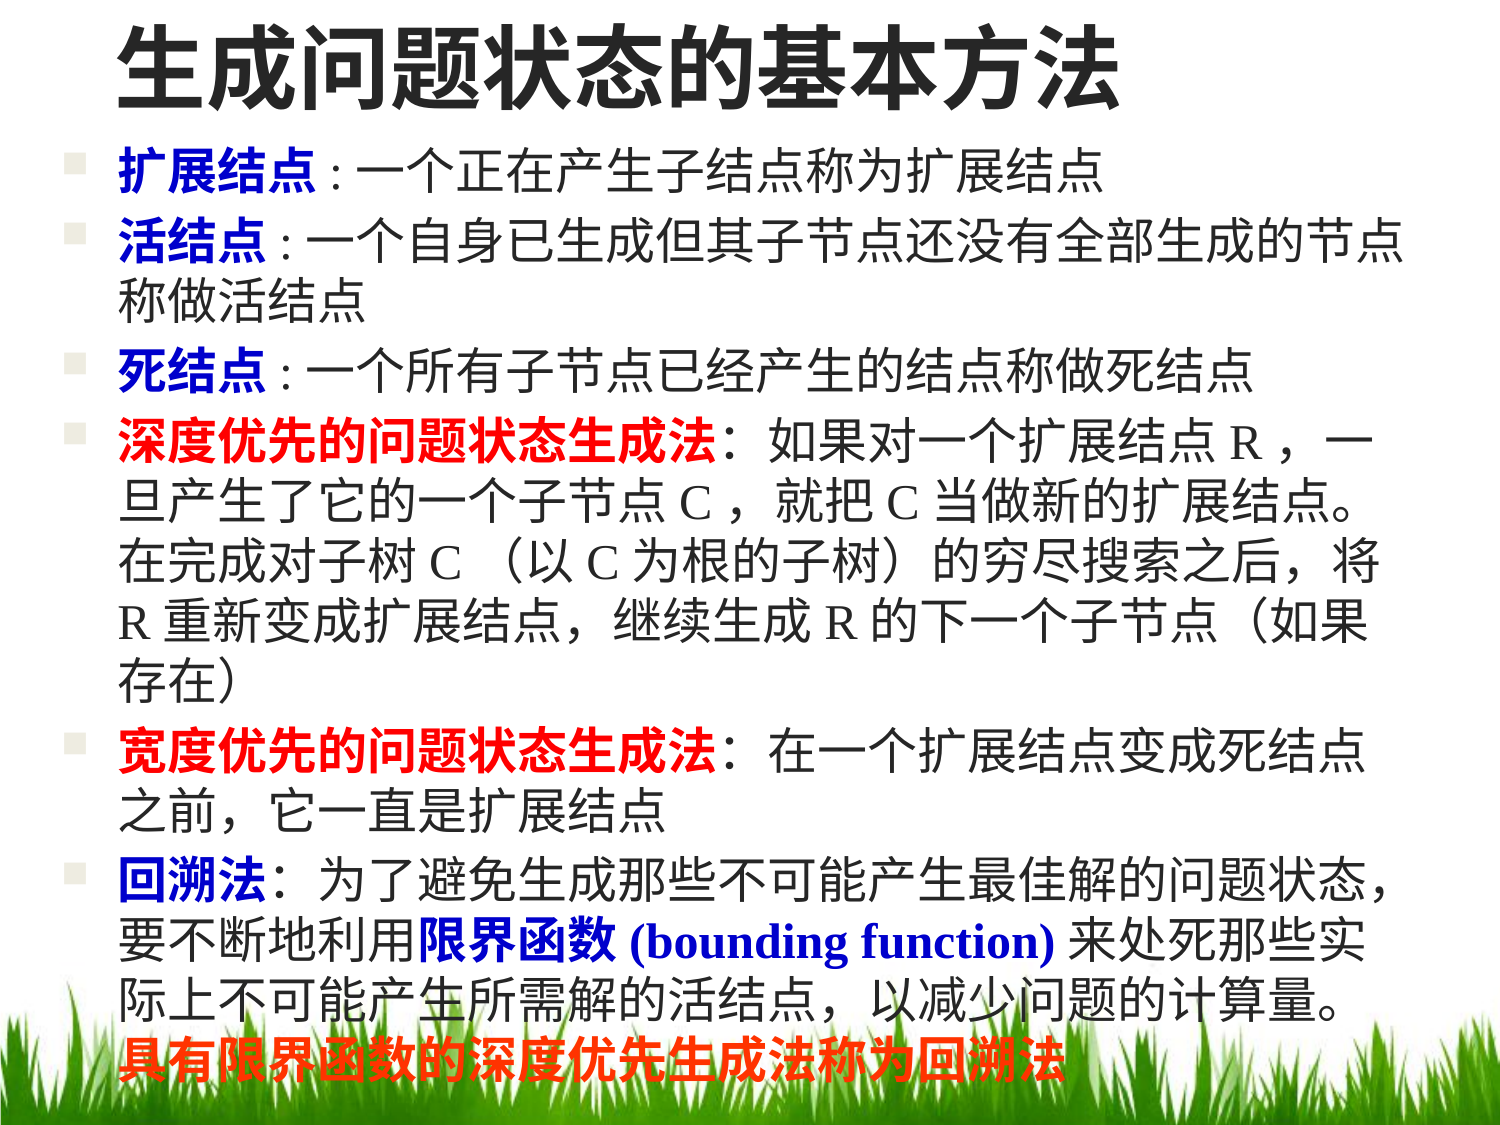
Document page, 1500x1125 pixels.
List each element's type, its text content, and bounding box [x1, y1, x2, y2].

picture [0, 962, 1500, 1125]
text_box 扩展结点:一个正在产生子结点称为扩展结点 活结点:一个自身已生成但其子节点还没有全部生成的节点称做活结点 死结点:一个所有子节点已经产生的结点称做死结点 深度优先的问题状态生成法：如果对一个扩展结点R，一旦产生了它的一个子节点C，就把C当做新的扩展结点。在完成对子树C（以C为根的子树）的穷尽搜索之后，将R重新变成扩展结点，继续生成R的下一个子节点（如果存在） 宽度优先的问题状态生成法：在一个扩展结点变成死结点之前，它一直是扩展结点 回溯法：为了避免生成那些不可能产生最佳解的问题状态，要不断地利用限界函数(bounding function)来处死那些实际上不可能产生所需解的活结点，以减少问题的计算量。具有限界函数的深度优先生成法称为回溯法 [46, 131, 1429, 865]
text_box 生成问题状态的基本方法 [100, 0, 1376, 131]
